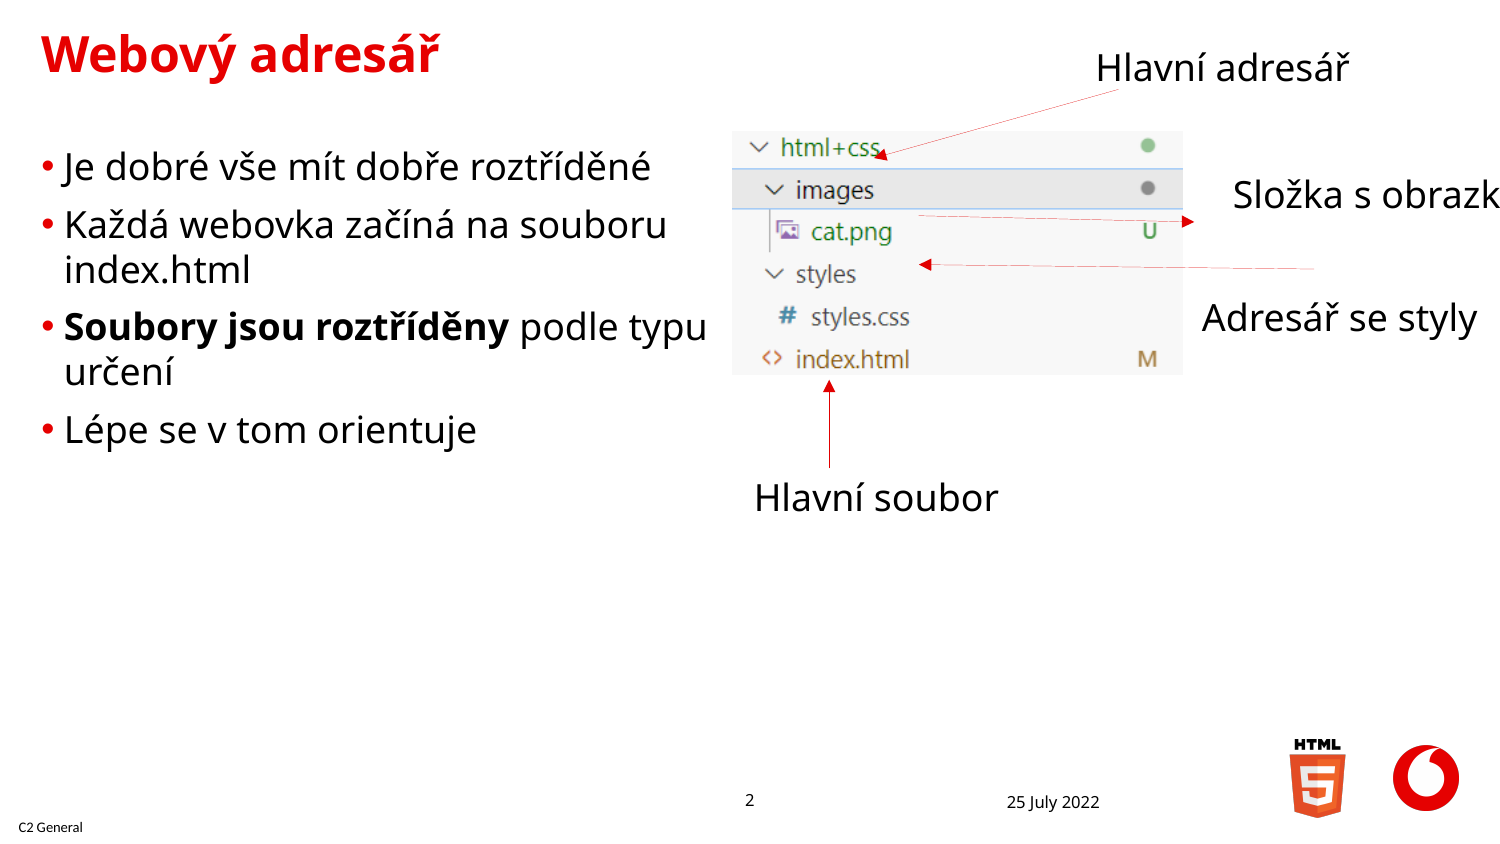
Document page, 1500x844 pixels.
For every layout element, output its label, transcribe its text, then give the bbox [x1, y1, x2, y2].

text_box [822, 379, 836, 469]
slide_number 2 [739, 790, 761, 813]
picture [732, 131, 1183, 375]
list Je dobré vše mít dobře roztříděné Každá webovka začíná na souboru index.html Soubory jsou roztříděny podle typu určení Lépe se v tom orientuje [40, 144, 733, 735]
text_box Adresář se styly [1201, 294, 1478, 340]
title Webový adresář [40, 33, 1459, 144]
text_box Složka s obrazky [1233, 170, 1500, 216]
text_box 25 July 2022 [1006, 792, 1278, 813]
text_box Hlavní soubor [753, 474, 1000, 520]
picture [1393, 745, 1459, 811]
text_box Hlavní adresář [1095, 43, 1351, 89]
text_box [1183, 215, 1195, 228]
picture [1278, 739, 1357, 818]
